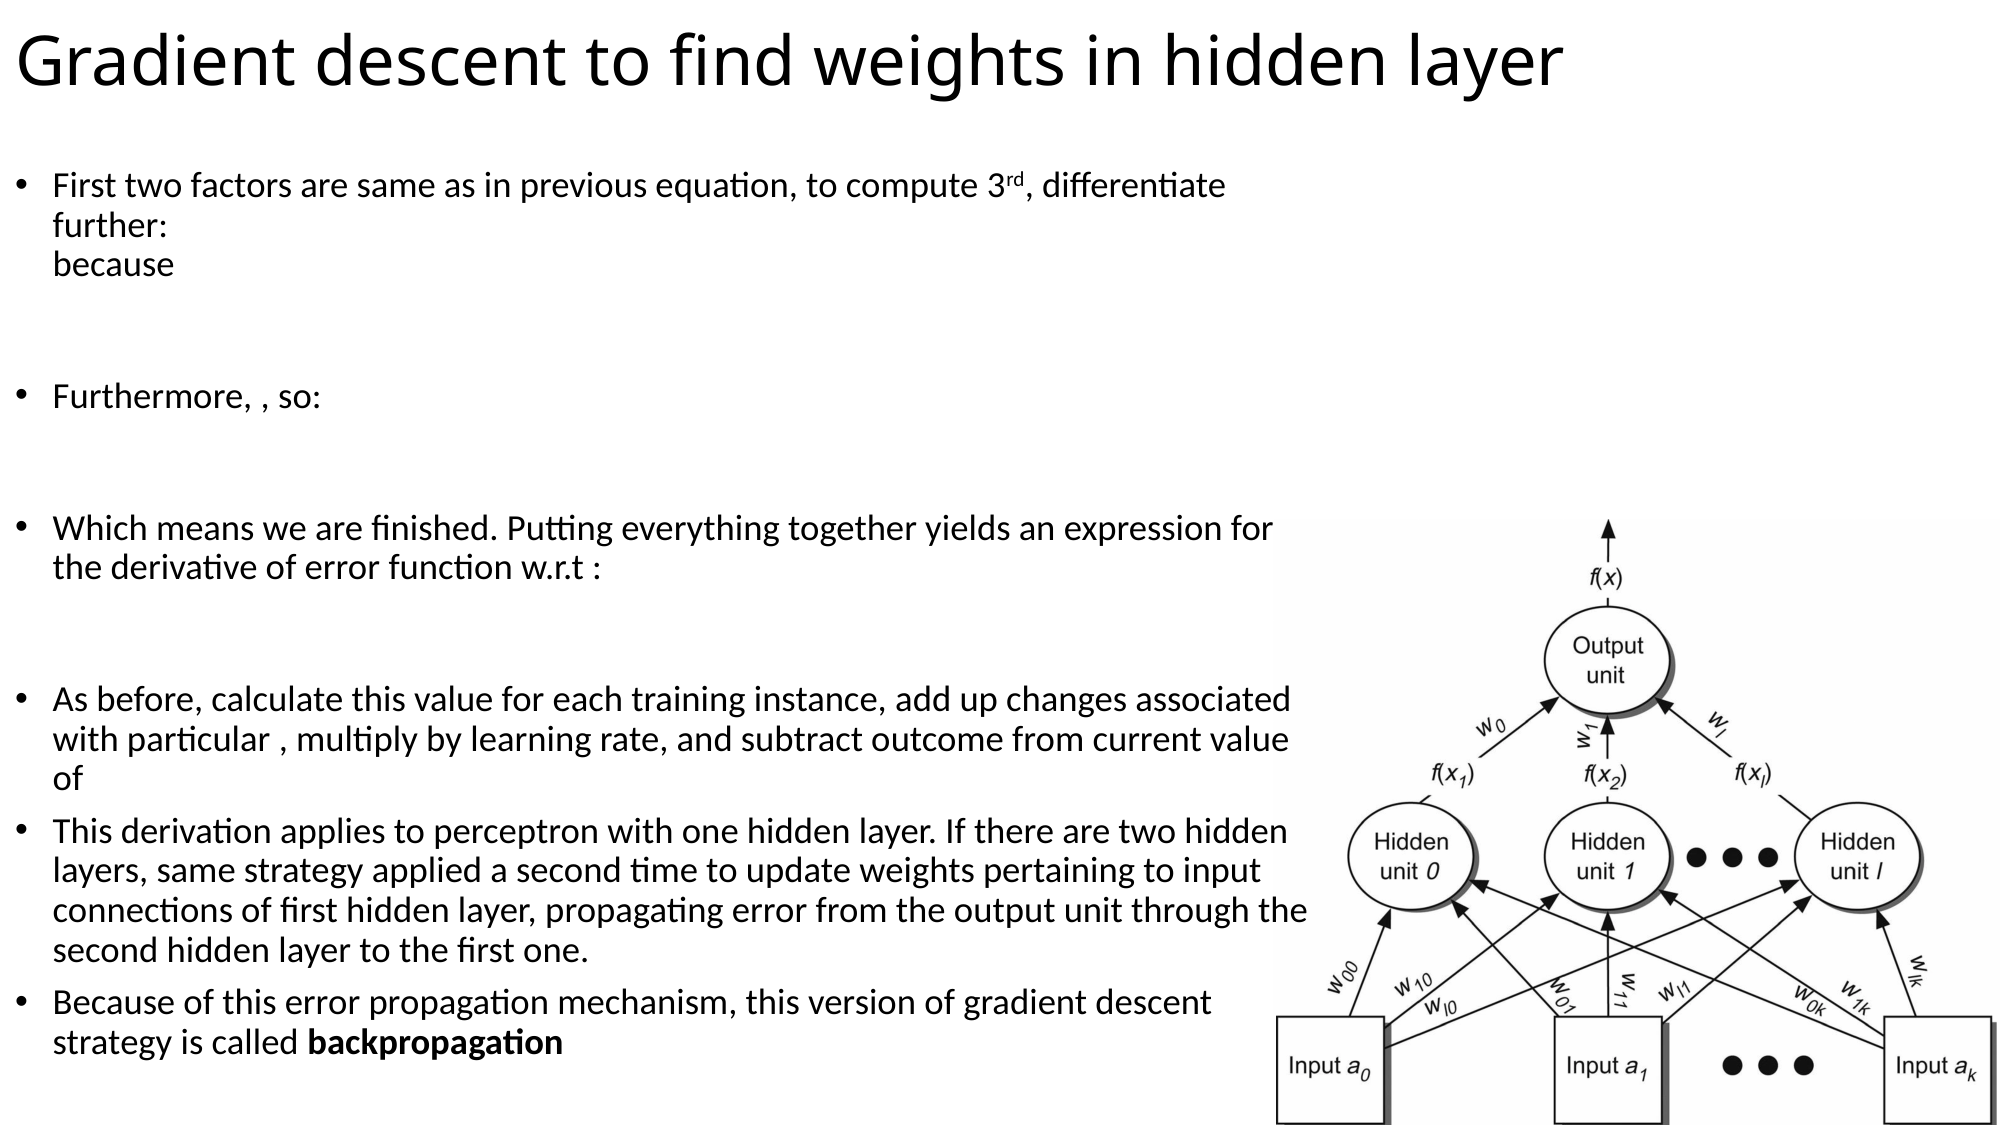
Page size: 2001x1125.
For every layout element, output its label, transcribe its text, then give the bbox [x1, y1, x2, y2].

title Gradient descent to find weights in hidden layer [0, 0, 1725, 128]
picture [1273, 519, 2000, 1125]
